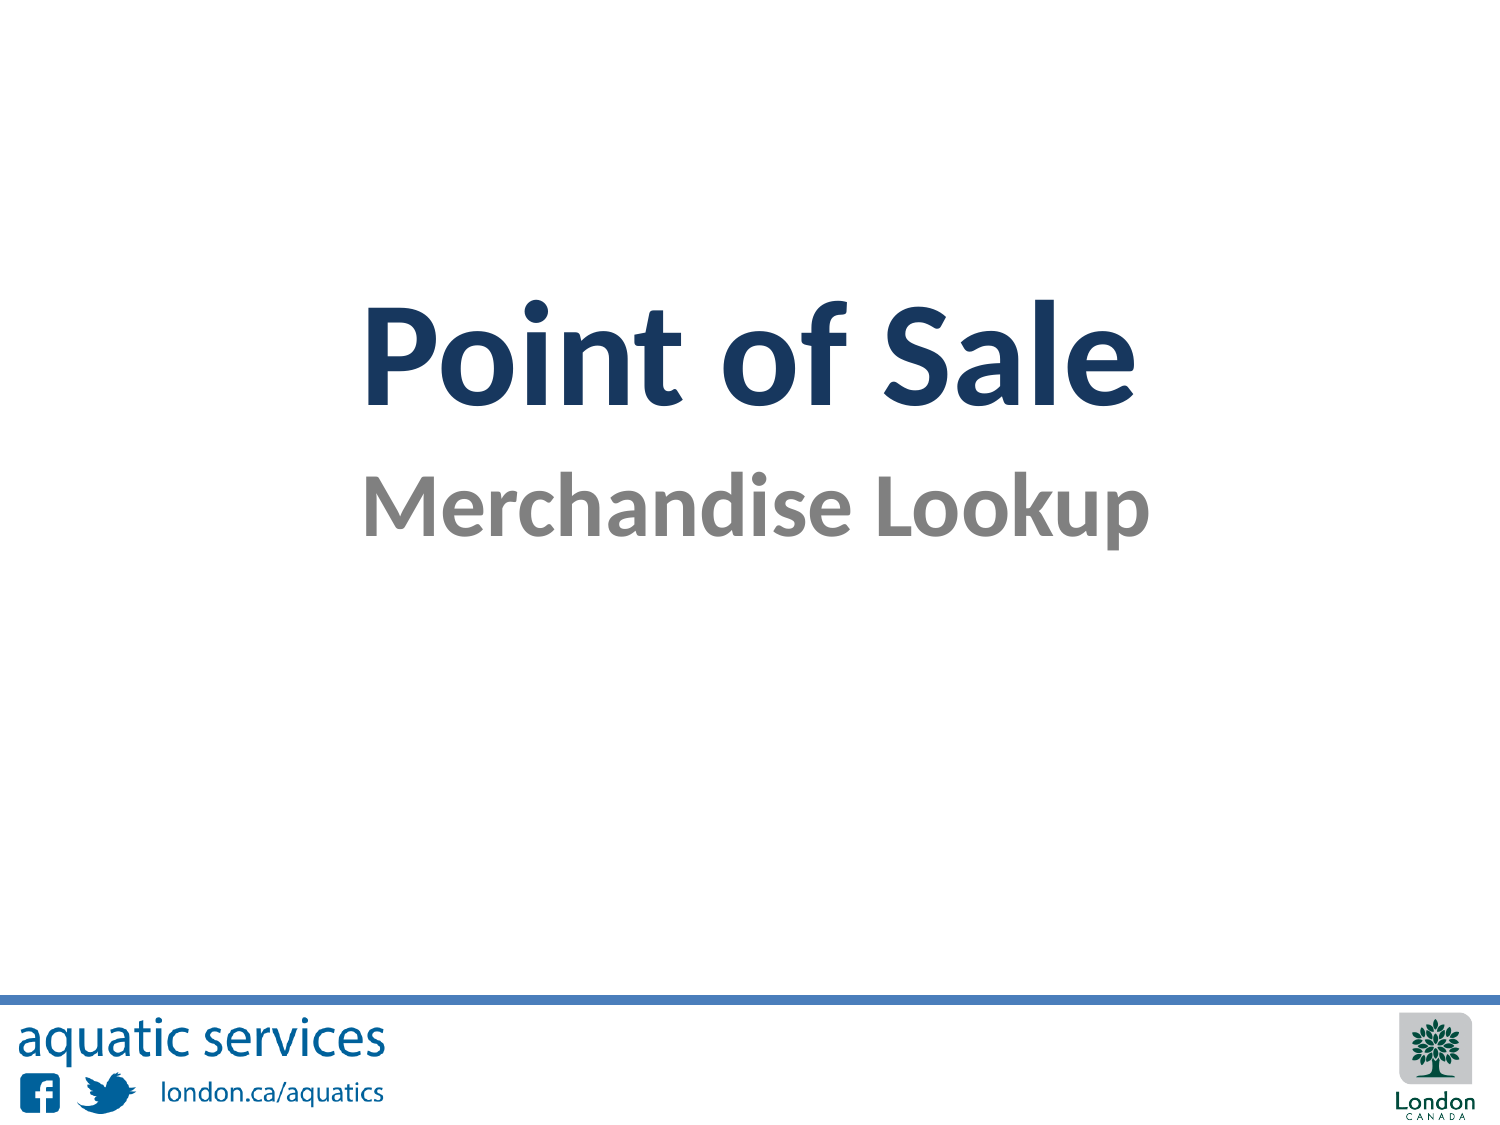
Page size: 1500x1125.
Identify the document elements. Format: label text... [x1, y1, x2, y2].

title Point of Sale [112, 224, 1388, 467]
picture [5, 1001, 413, 1125]
text_box Merchandise Lookup [262, 437, 1250, 563]
picture [1392, 1012, 1476, 1121]
